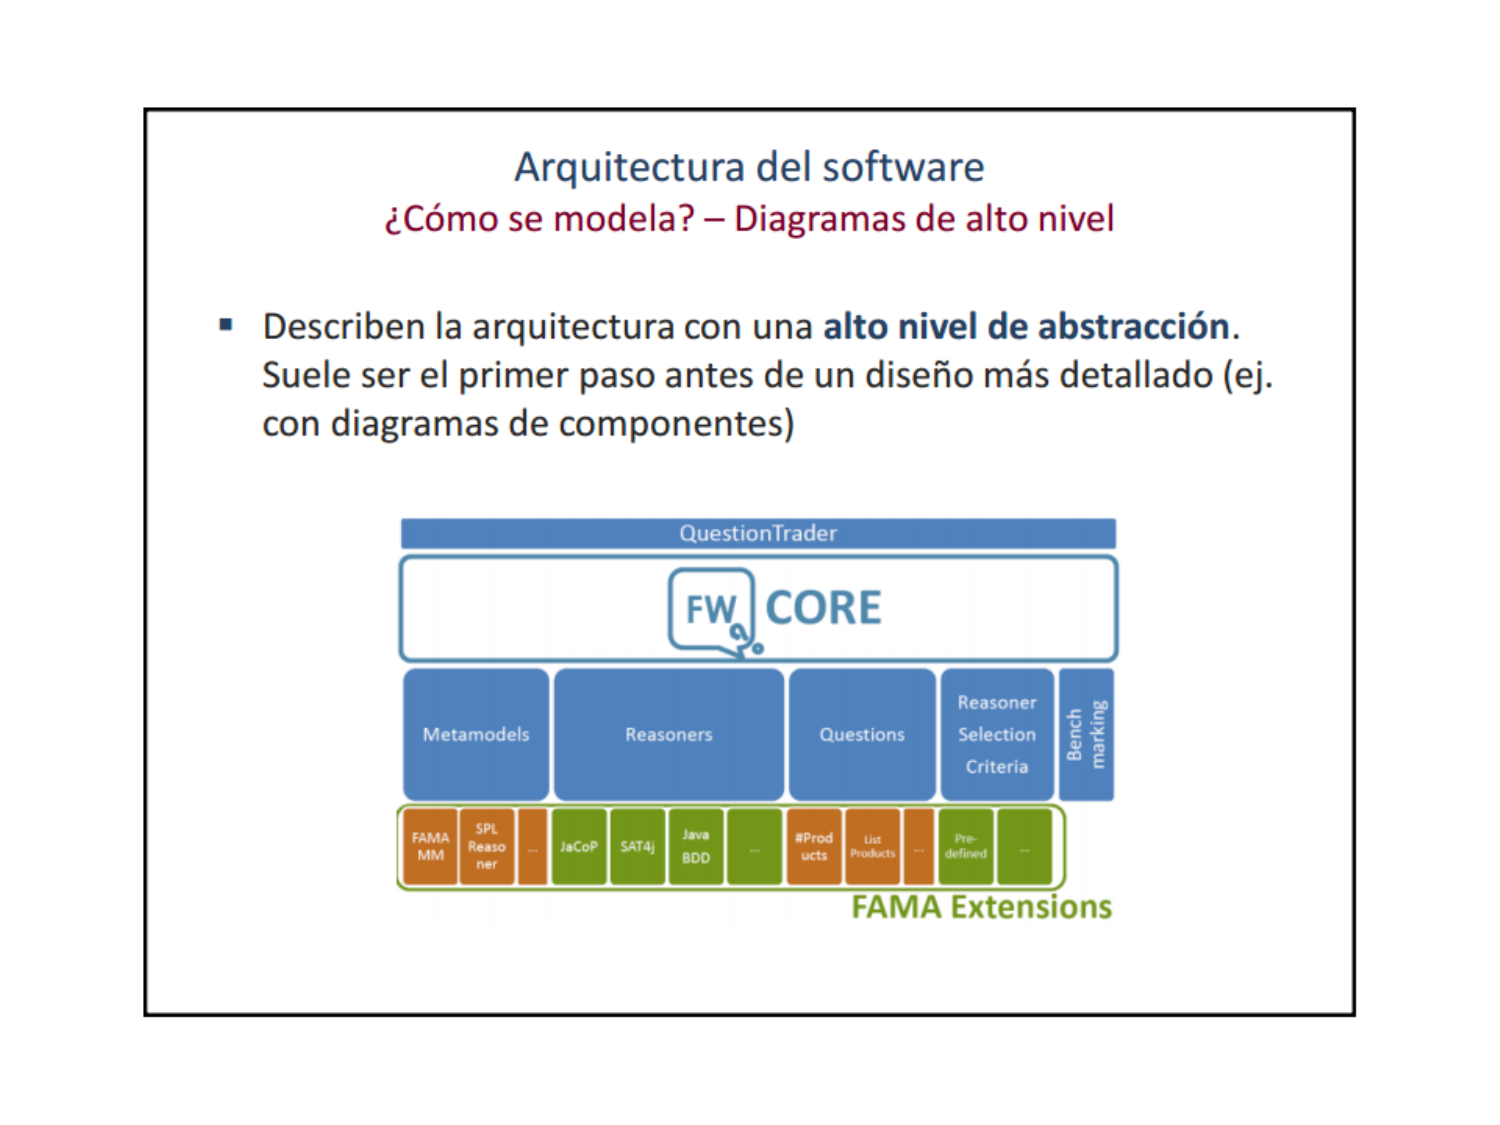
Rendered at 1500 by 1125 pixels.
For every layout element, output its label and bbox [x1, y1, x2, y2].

picture [138, 102, 1362, 1023]
